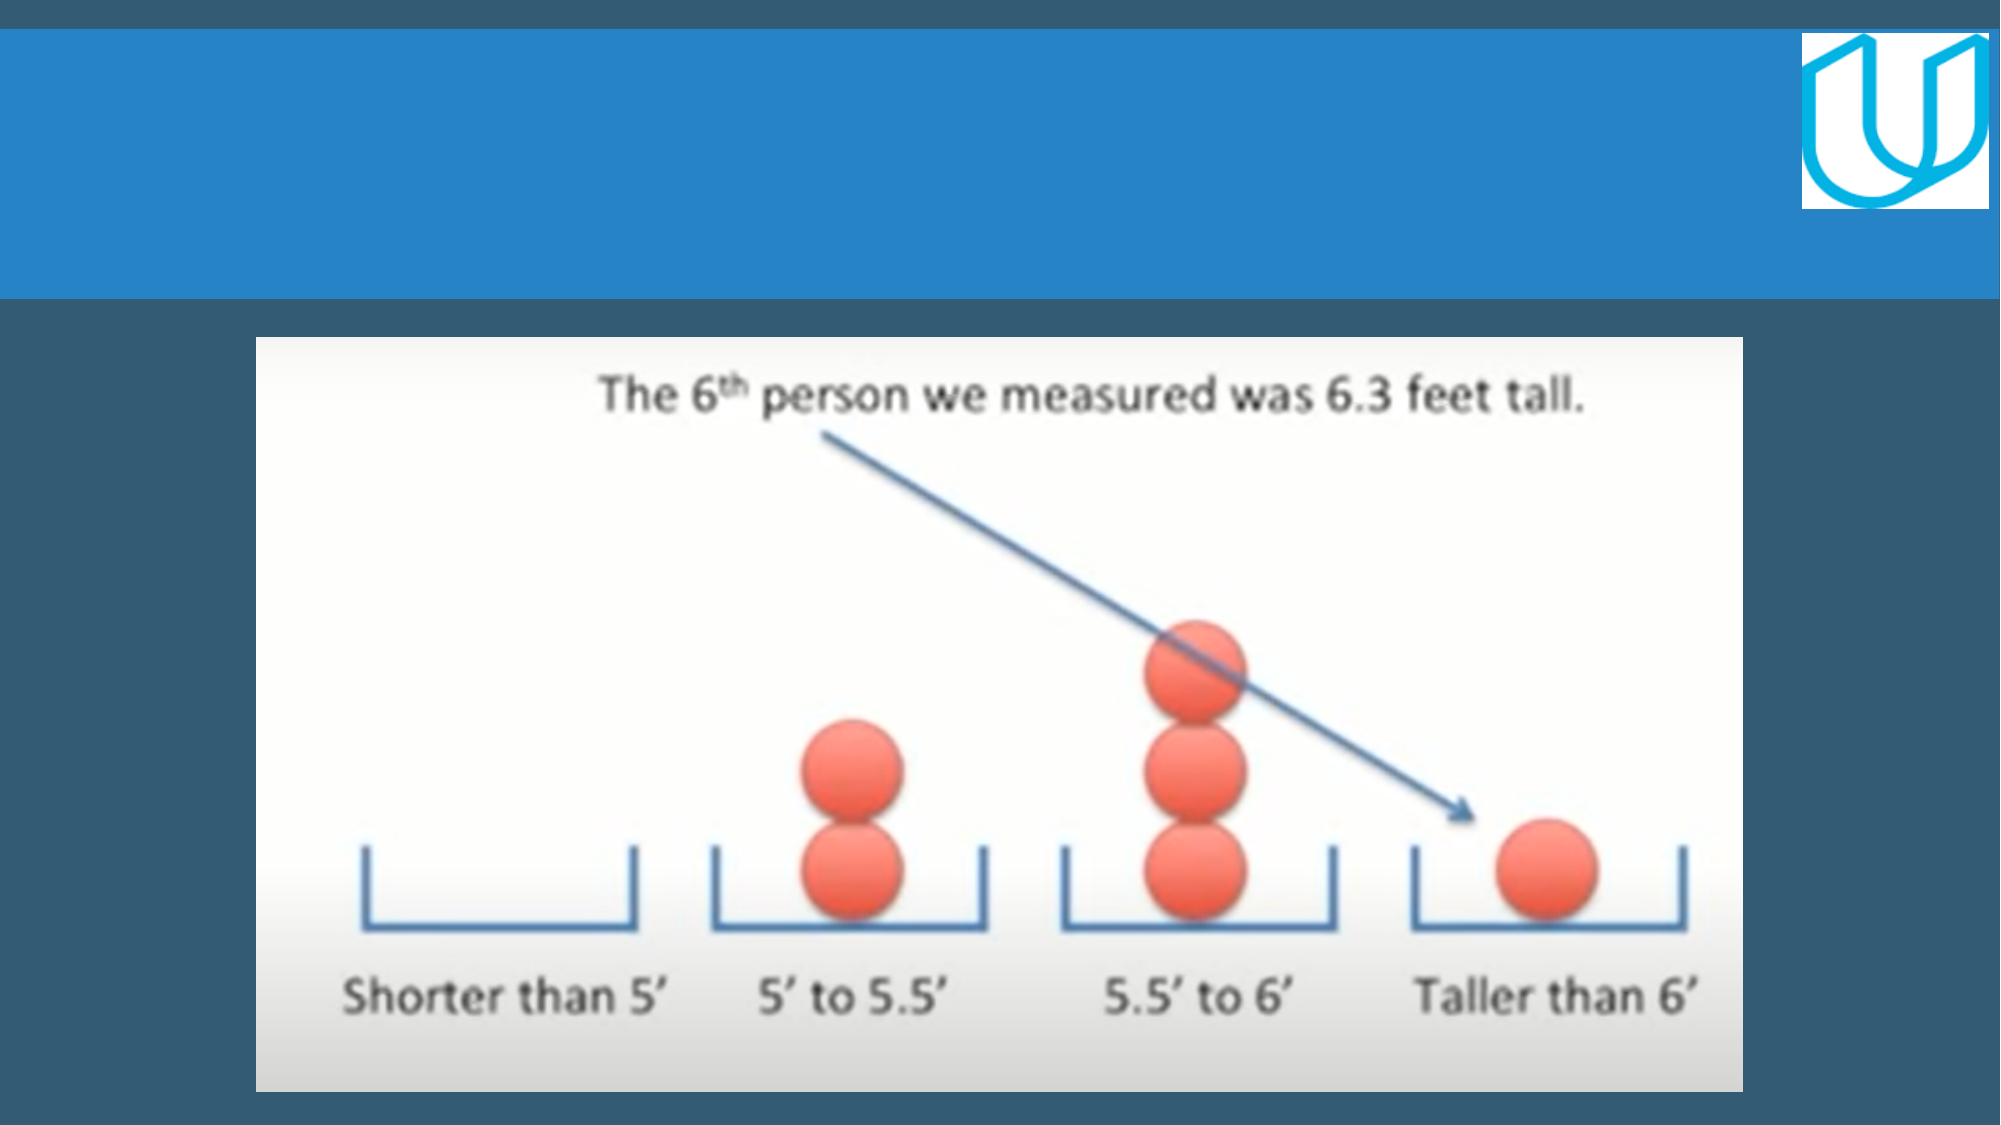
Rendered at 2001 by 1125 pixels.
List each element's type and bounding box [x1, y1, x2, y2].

picture [1933, 47, 1974, 167]
picture [256, 336, 1744, 1093]
picture [1816, 47, 1912, 197]
picture [1802, 149, 1866, 209]
picture [1802, 33, 1989, 167]
picture [1876, 124, 1989, 209]
